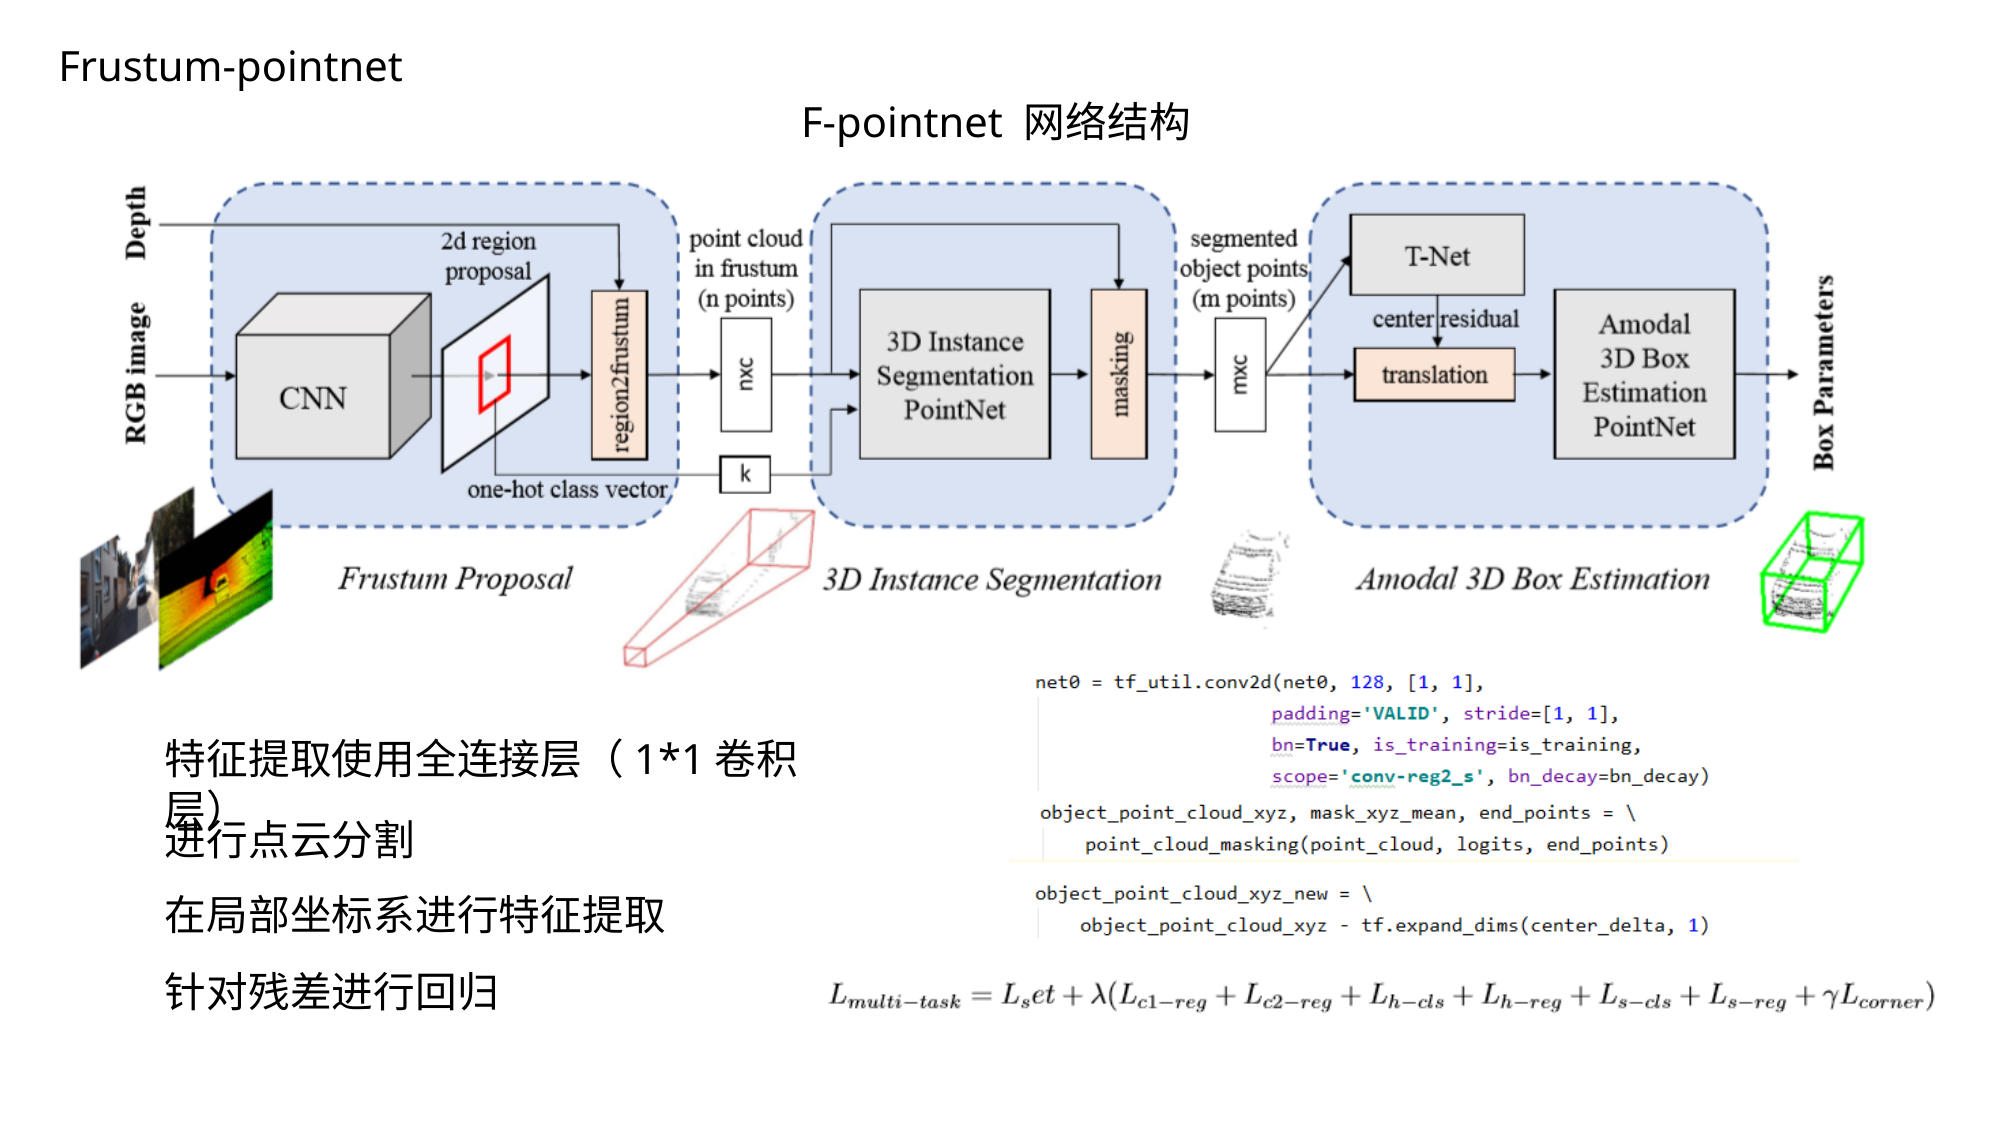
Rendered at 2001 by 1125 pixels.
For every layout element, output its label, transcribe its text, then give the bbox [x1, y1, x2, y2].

text_box 针对残差进行回归 [150, 958, 786, 1023]
picture [6, 153, 1923, 862]
text_box 进行点云分割 [150, 806, 846, 871]
text_box 在局部坐标系进行特征提取 [150, 881, 846, 946]
text_box F-pointnet 网络结构 [786, 88, 1483, 153]
text_box 特征提取使用全连接层（1*1卷积层） [150, 726, 846, 806]
picture [786, 956, 1995, 1024]
list Frustum-pointnet [42, 35, 586, 101]
picture [1008, 878, 1838, 938]
